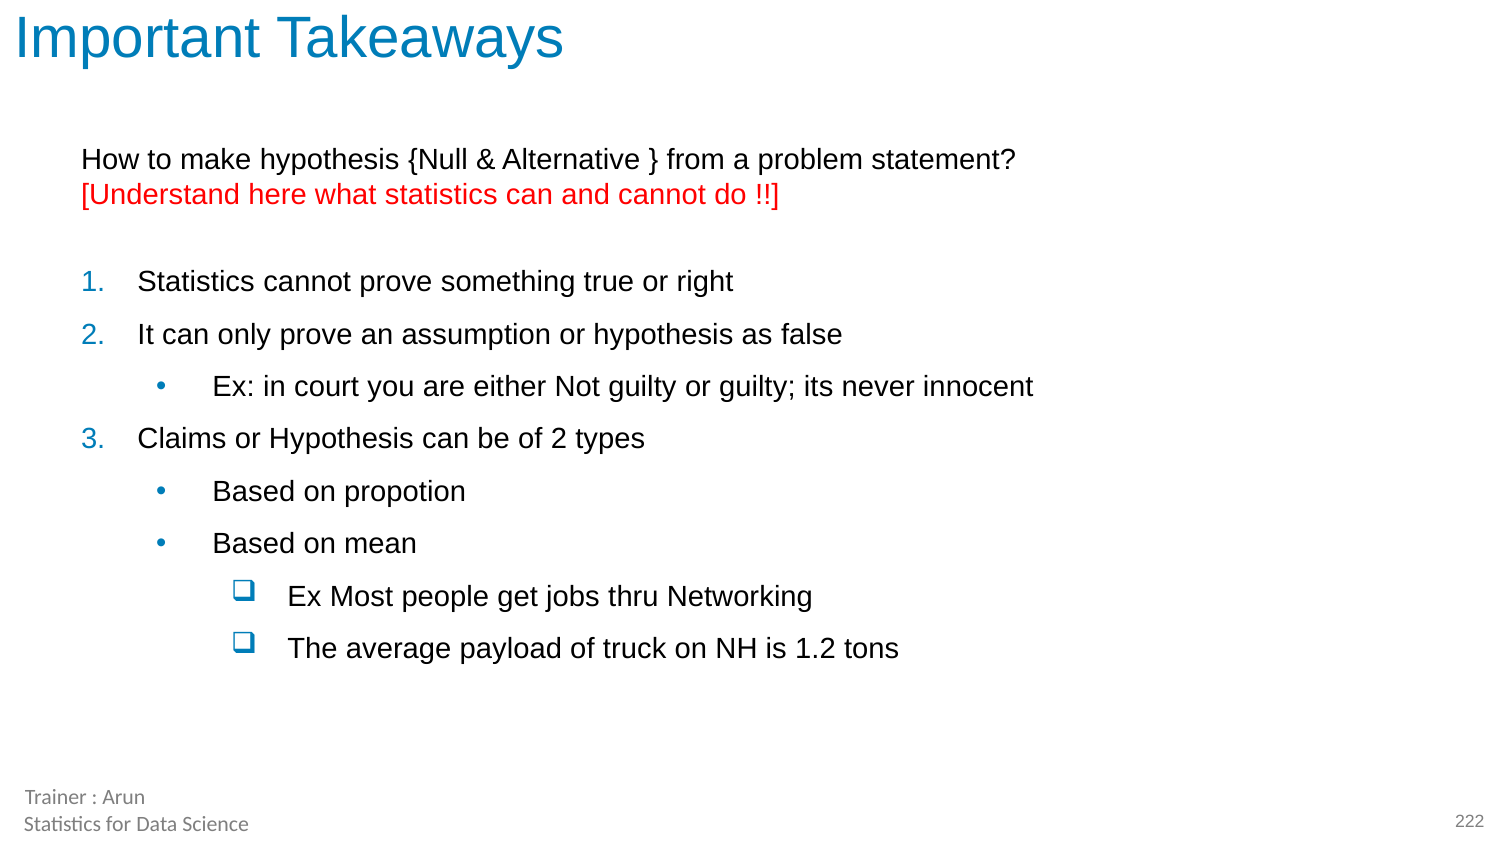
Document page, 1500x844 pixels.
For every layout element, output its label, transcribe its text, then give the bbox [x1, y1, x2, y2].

text_box How to make hypothesis {Null & Alternative } from a problem statement? [Understand here what statistics can and cannot do !!] Statistics cannot prove something true or right It can only prove an assumption or hypothesis as false Ex: in court you are either Not guilty or guilty; its never innocent Claims or Hypothesis can be of 2 types Based on propotion Based on mean Ex Most people get jobs thru Networking The average payload of truck on NH is 1.2 tons [66, 132, 1417, 725]
title Important Takeaways [0, 0, 1350, 105]
